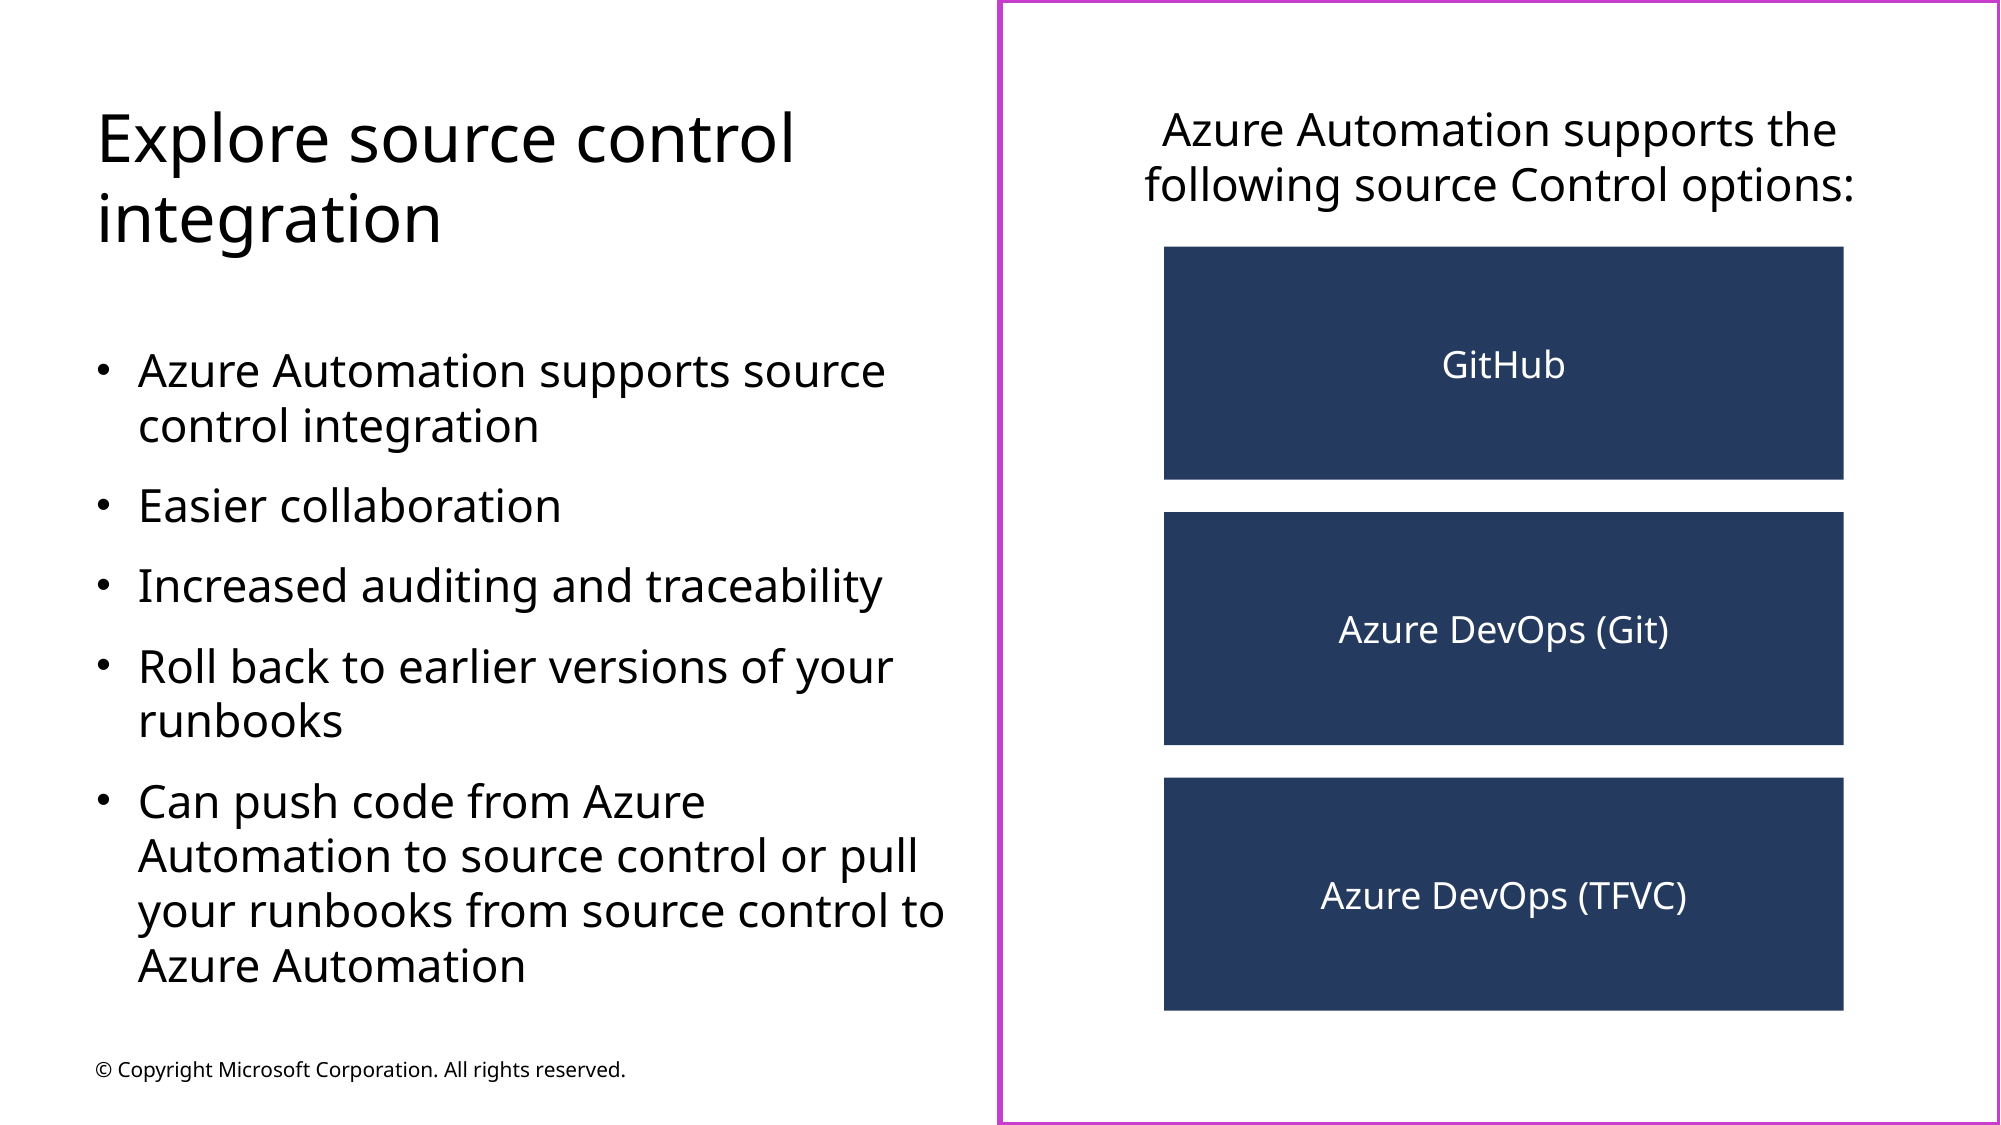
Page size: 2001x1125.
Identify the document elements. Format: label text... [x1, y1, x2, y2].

list Azure Automation supports source control integration Easier collaboration Increased auditing and traceability Roll back to earlier versions of your runbooks Can push code from Azure Automation to source control or pull your runbooks from source control to Azure Automation [96, 342, 957, 999]
text_box [999, 0, 2000, 1125]
text_box Azure Automation supports the following source Control options: [1068, 77, 1932, 1044]
title Explore source control integration [96, 96, 870, 258]
text_box Azure DevOps (TFVC) [1163, 777, 1844, 1012]
text_box Azure DevOps (Git) [1163, 511, 1844, 746]
text_box GitHub [1163, 246, 1844, 481]
